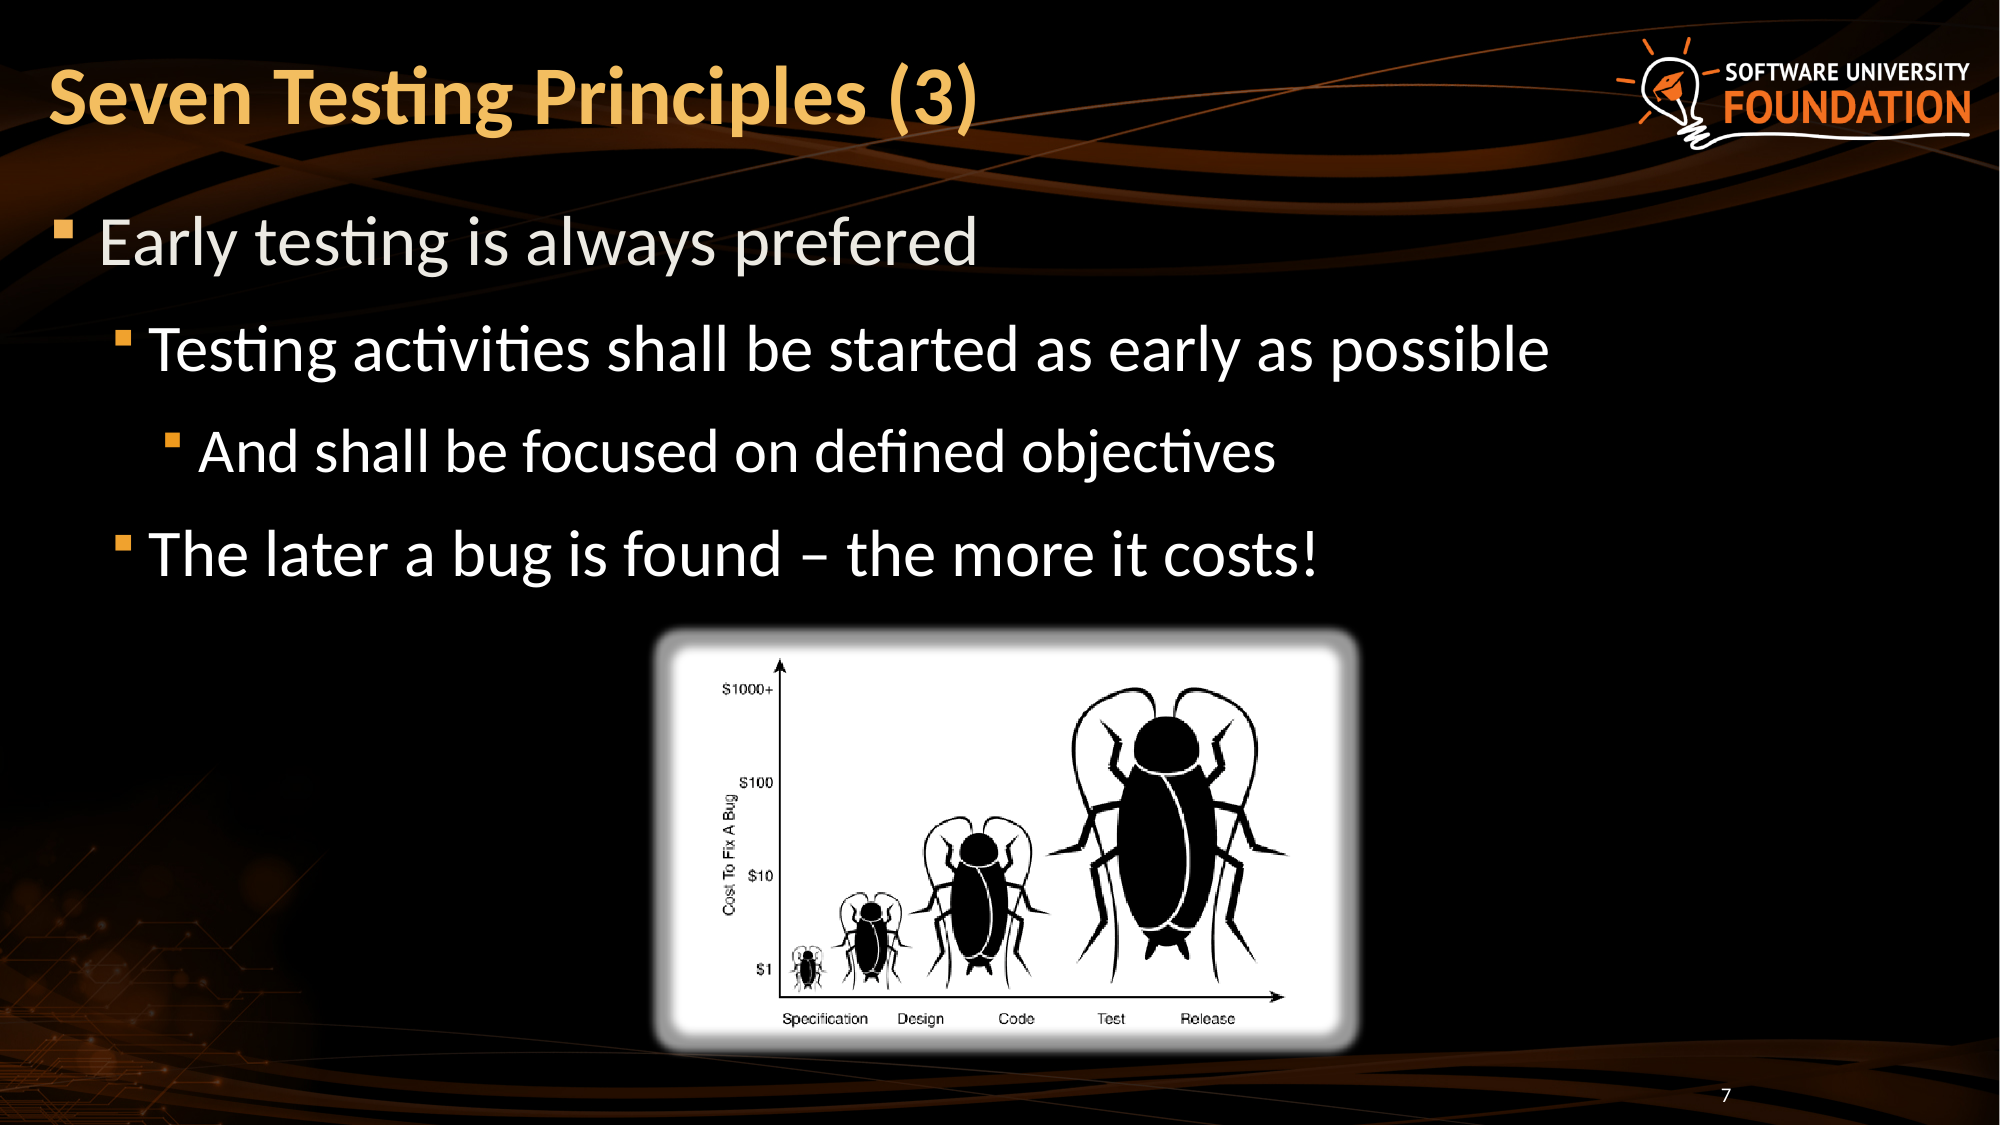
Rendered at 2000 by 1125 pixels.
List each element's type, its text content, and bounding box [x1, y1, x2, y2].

list Early testing is always prefered Testing activities shall be started as early as possible And shall be focused on defined objectives The later a bug is found – the more it costs! [31, 188, 1968, 1103]
picture [0, 0, 2000, 1125]
title Seven Testing Principles (3) [30, 6, 1602, 189]
title 3A Pattern [649, 624, 1364, 1057]
slide_number 7 [1662, 1074, 1738, 1113]
